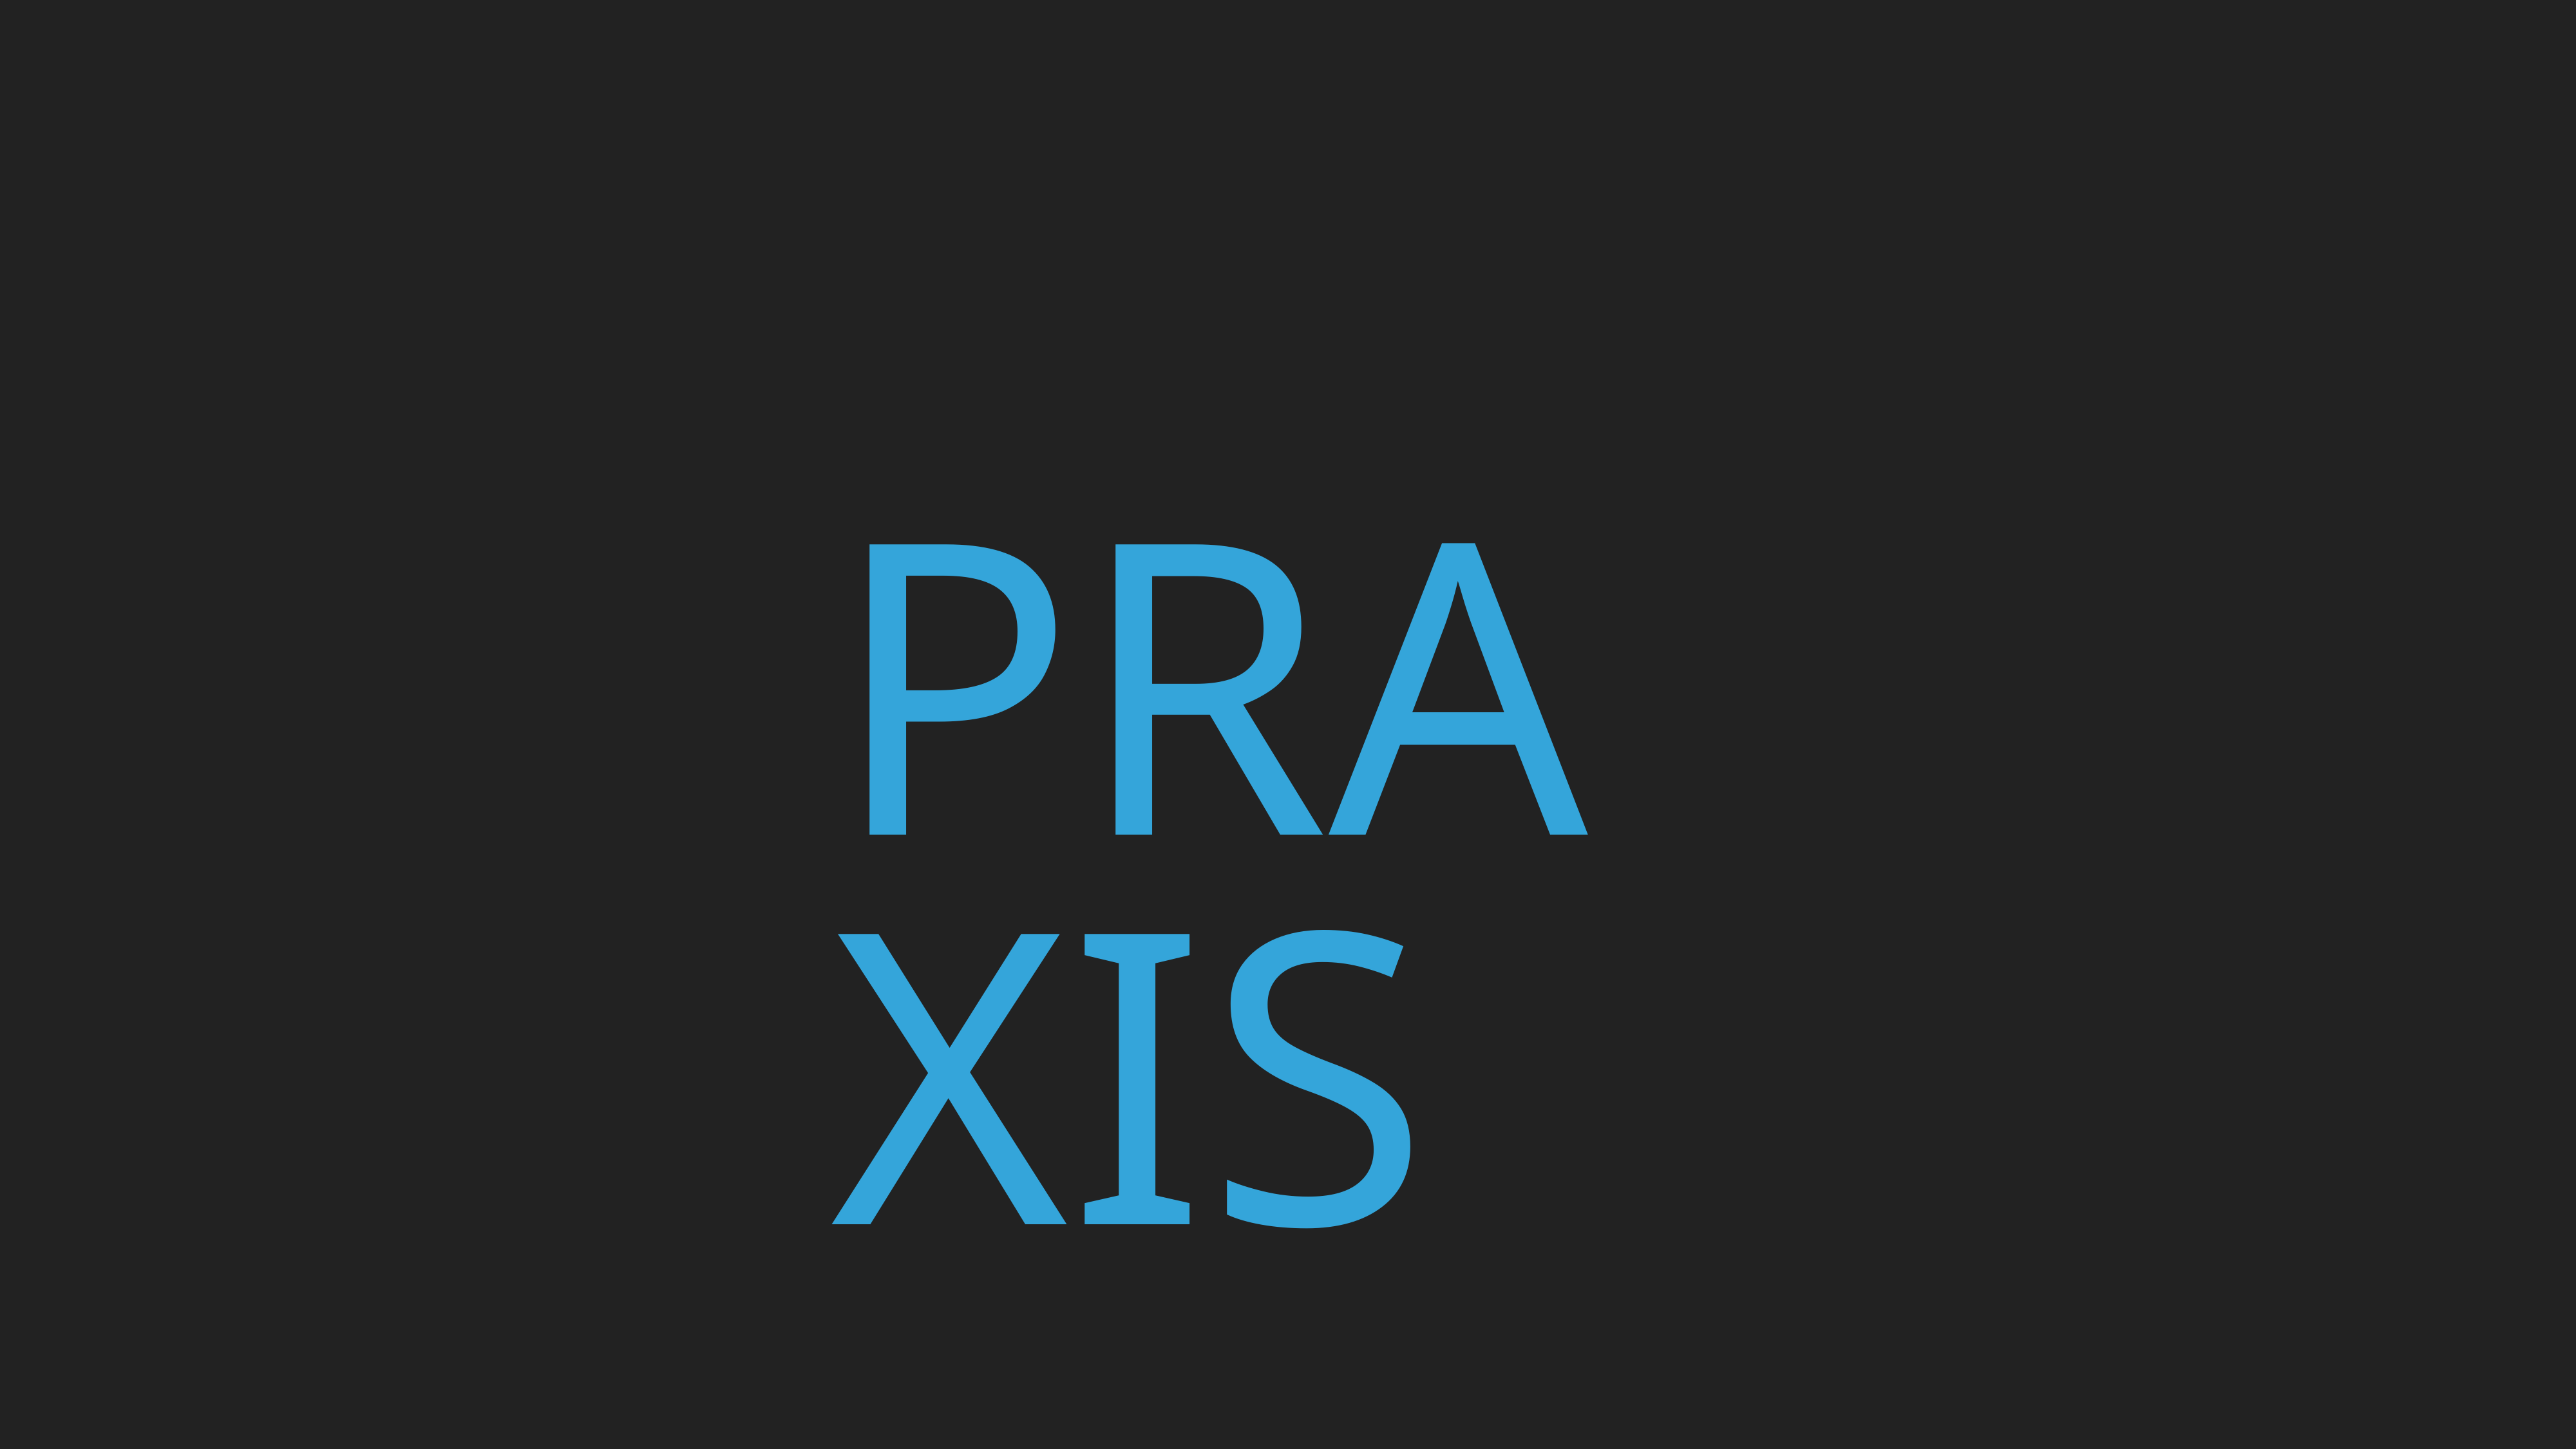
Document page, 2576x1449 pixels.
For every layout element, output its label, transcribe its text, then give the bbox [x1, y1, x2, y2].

title Praxis [824, 516, 1752, 936]
